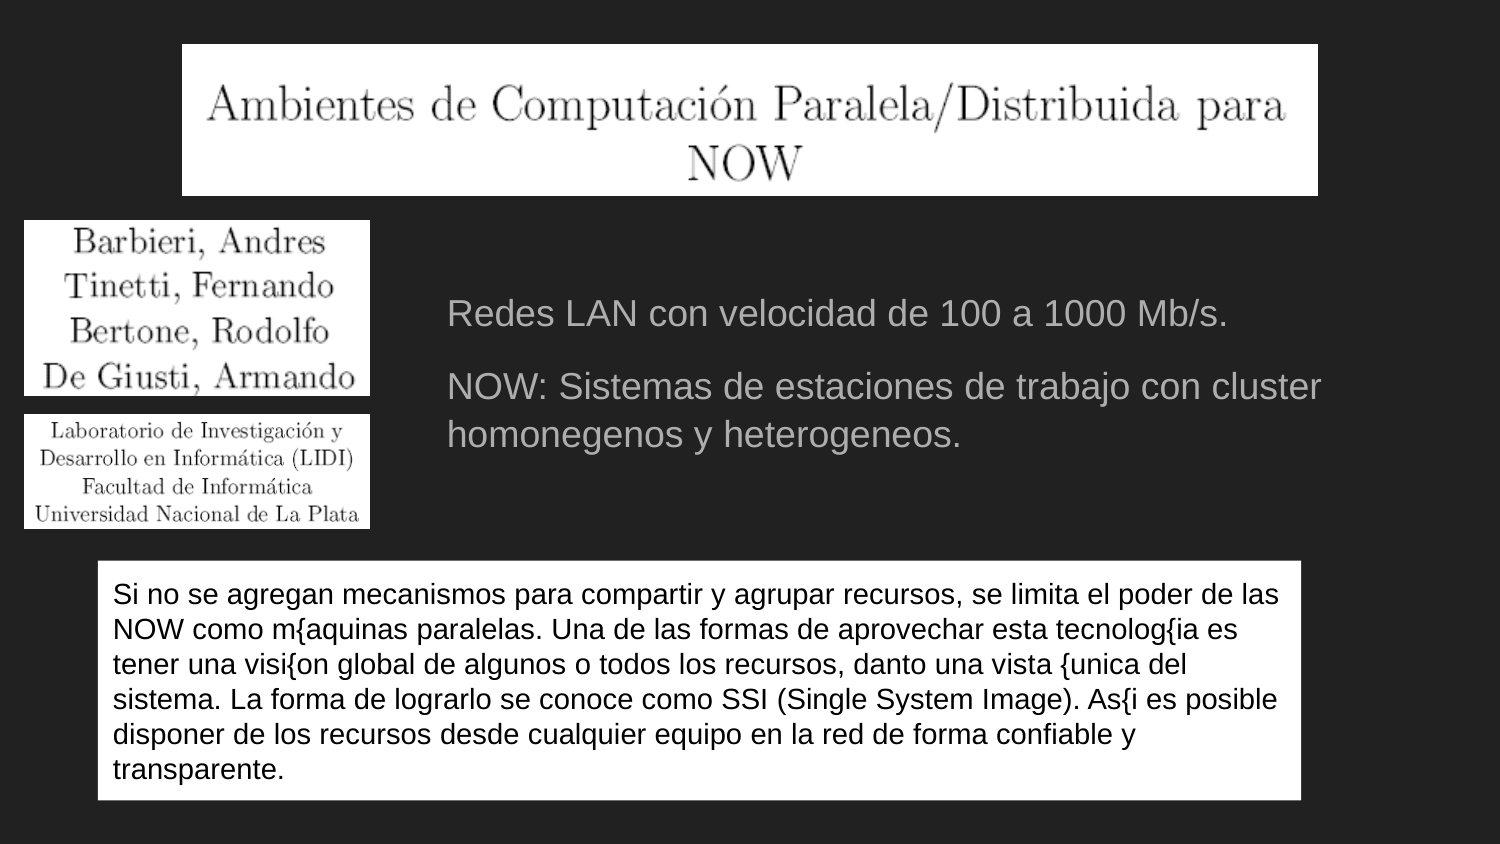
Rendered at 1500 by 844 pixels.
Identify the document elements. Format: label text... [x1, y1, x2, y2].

picture [182, 43, 1318, 196]
text_box Si no se agregan mecanismos para compartir y agrupar recursos, se limita el poder de las NOW como m{aquinas paralelas. Una de las formas de aprovechar esta tecnolog{ia es tener una visi{on global de algunos o todos los recursos, danto una vista {unica del sistema. La forma de lograrlo se conoce como SSI (Single System Image). As{i es posible disponer de los recursos desde cualquier equipo en la red de forma confiable y transparente. [97, 560, 1302, 801]
picture [24, 220, 370, 396]
list Redes LAN con velocidad de 100 a 1000 Mb/s. NOW: Sistemas de estaciones de trabajo con cluster homonegenos y heterogeneos. [431, 271, 1449, 495]
picture [24, 414, 370, 529]
